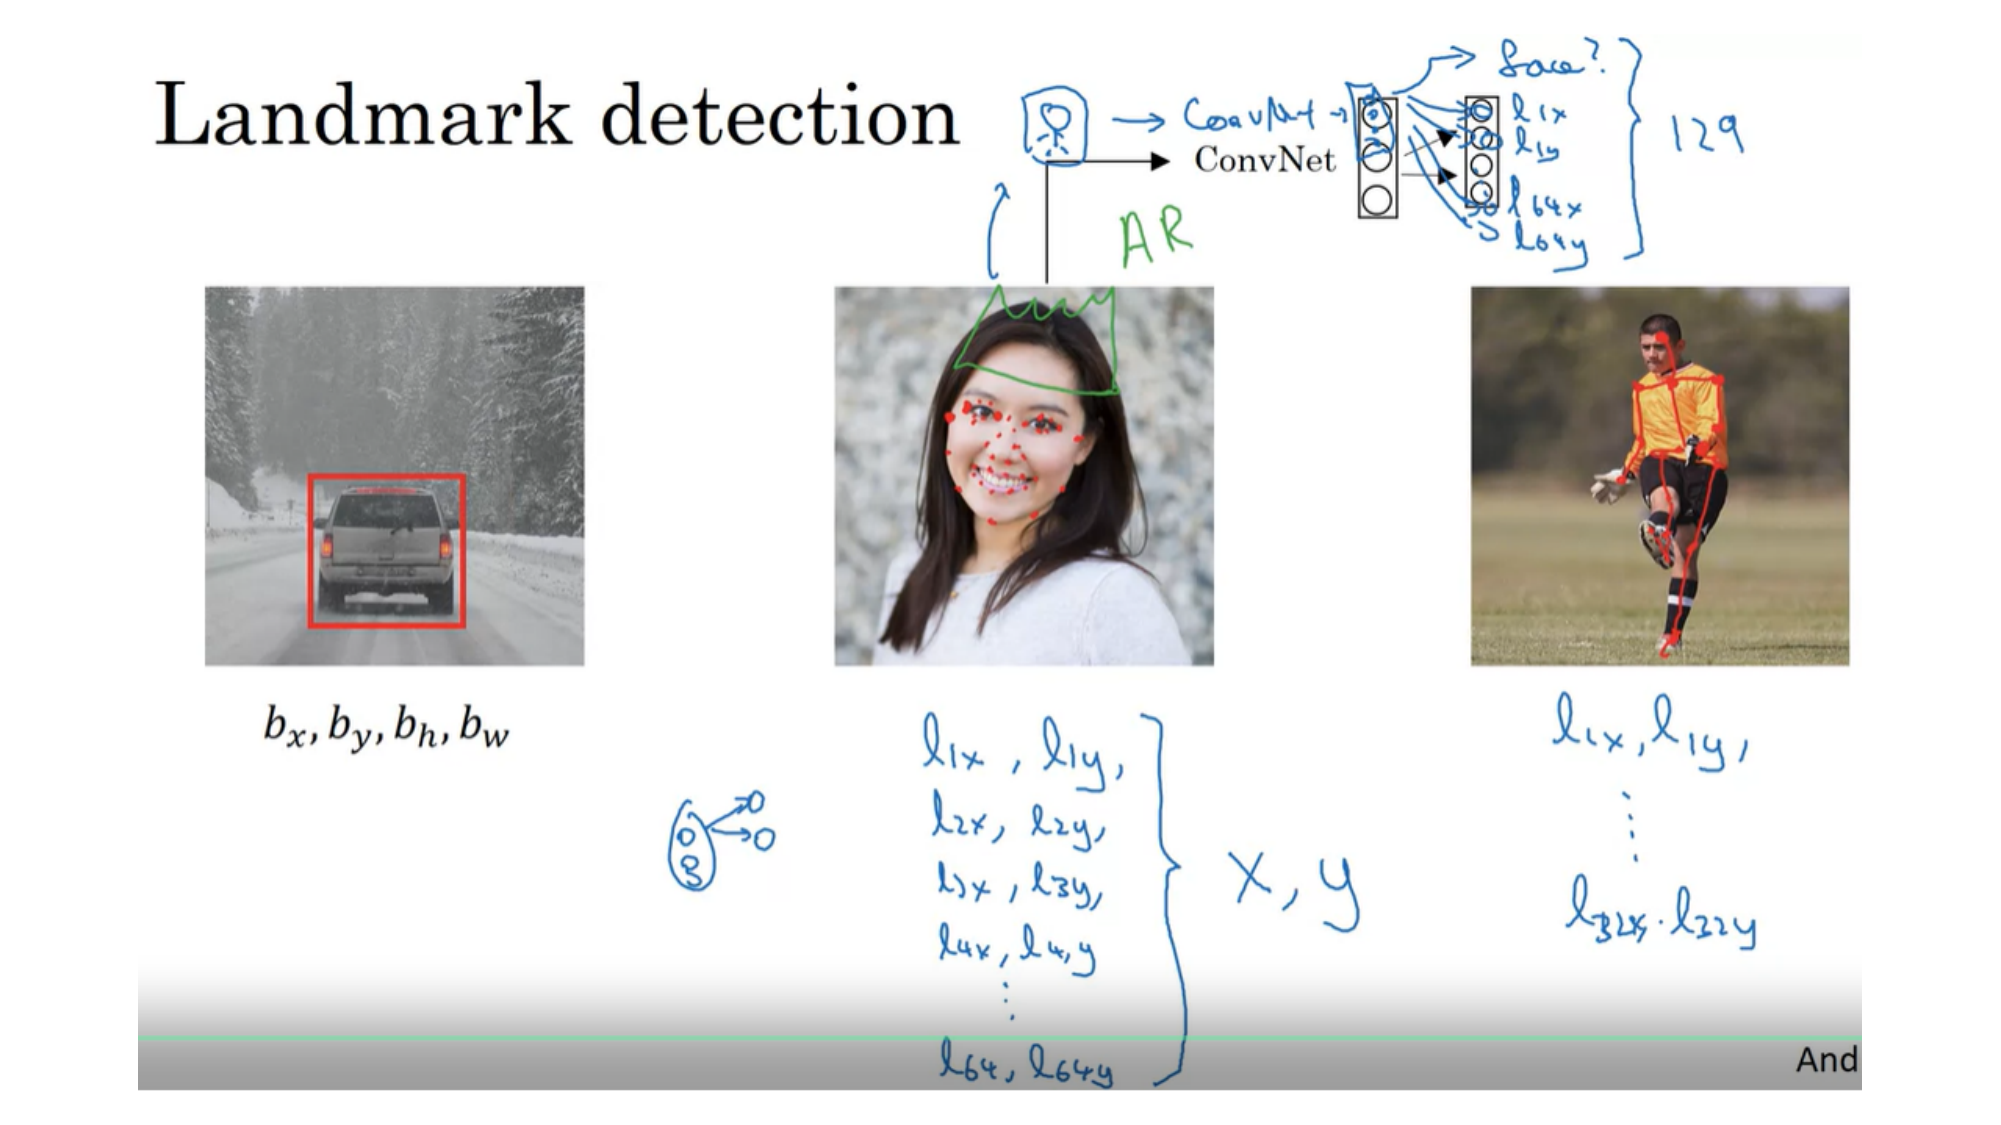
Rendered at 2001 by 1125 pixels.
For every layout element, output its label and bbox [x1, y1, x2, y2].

picture [138, 33, 1862, 1092]
